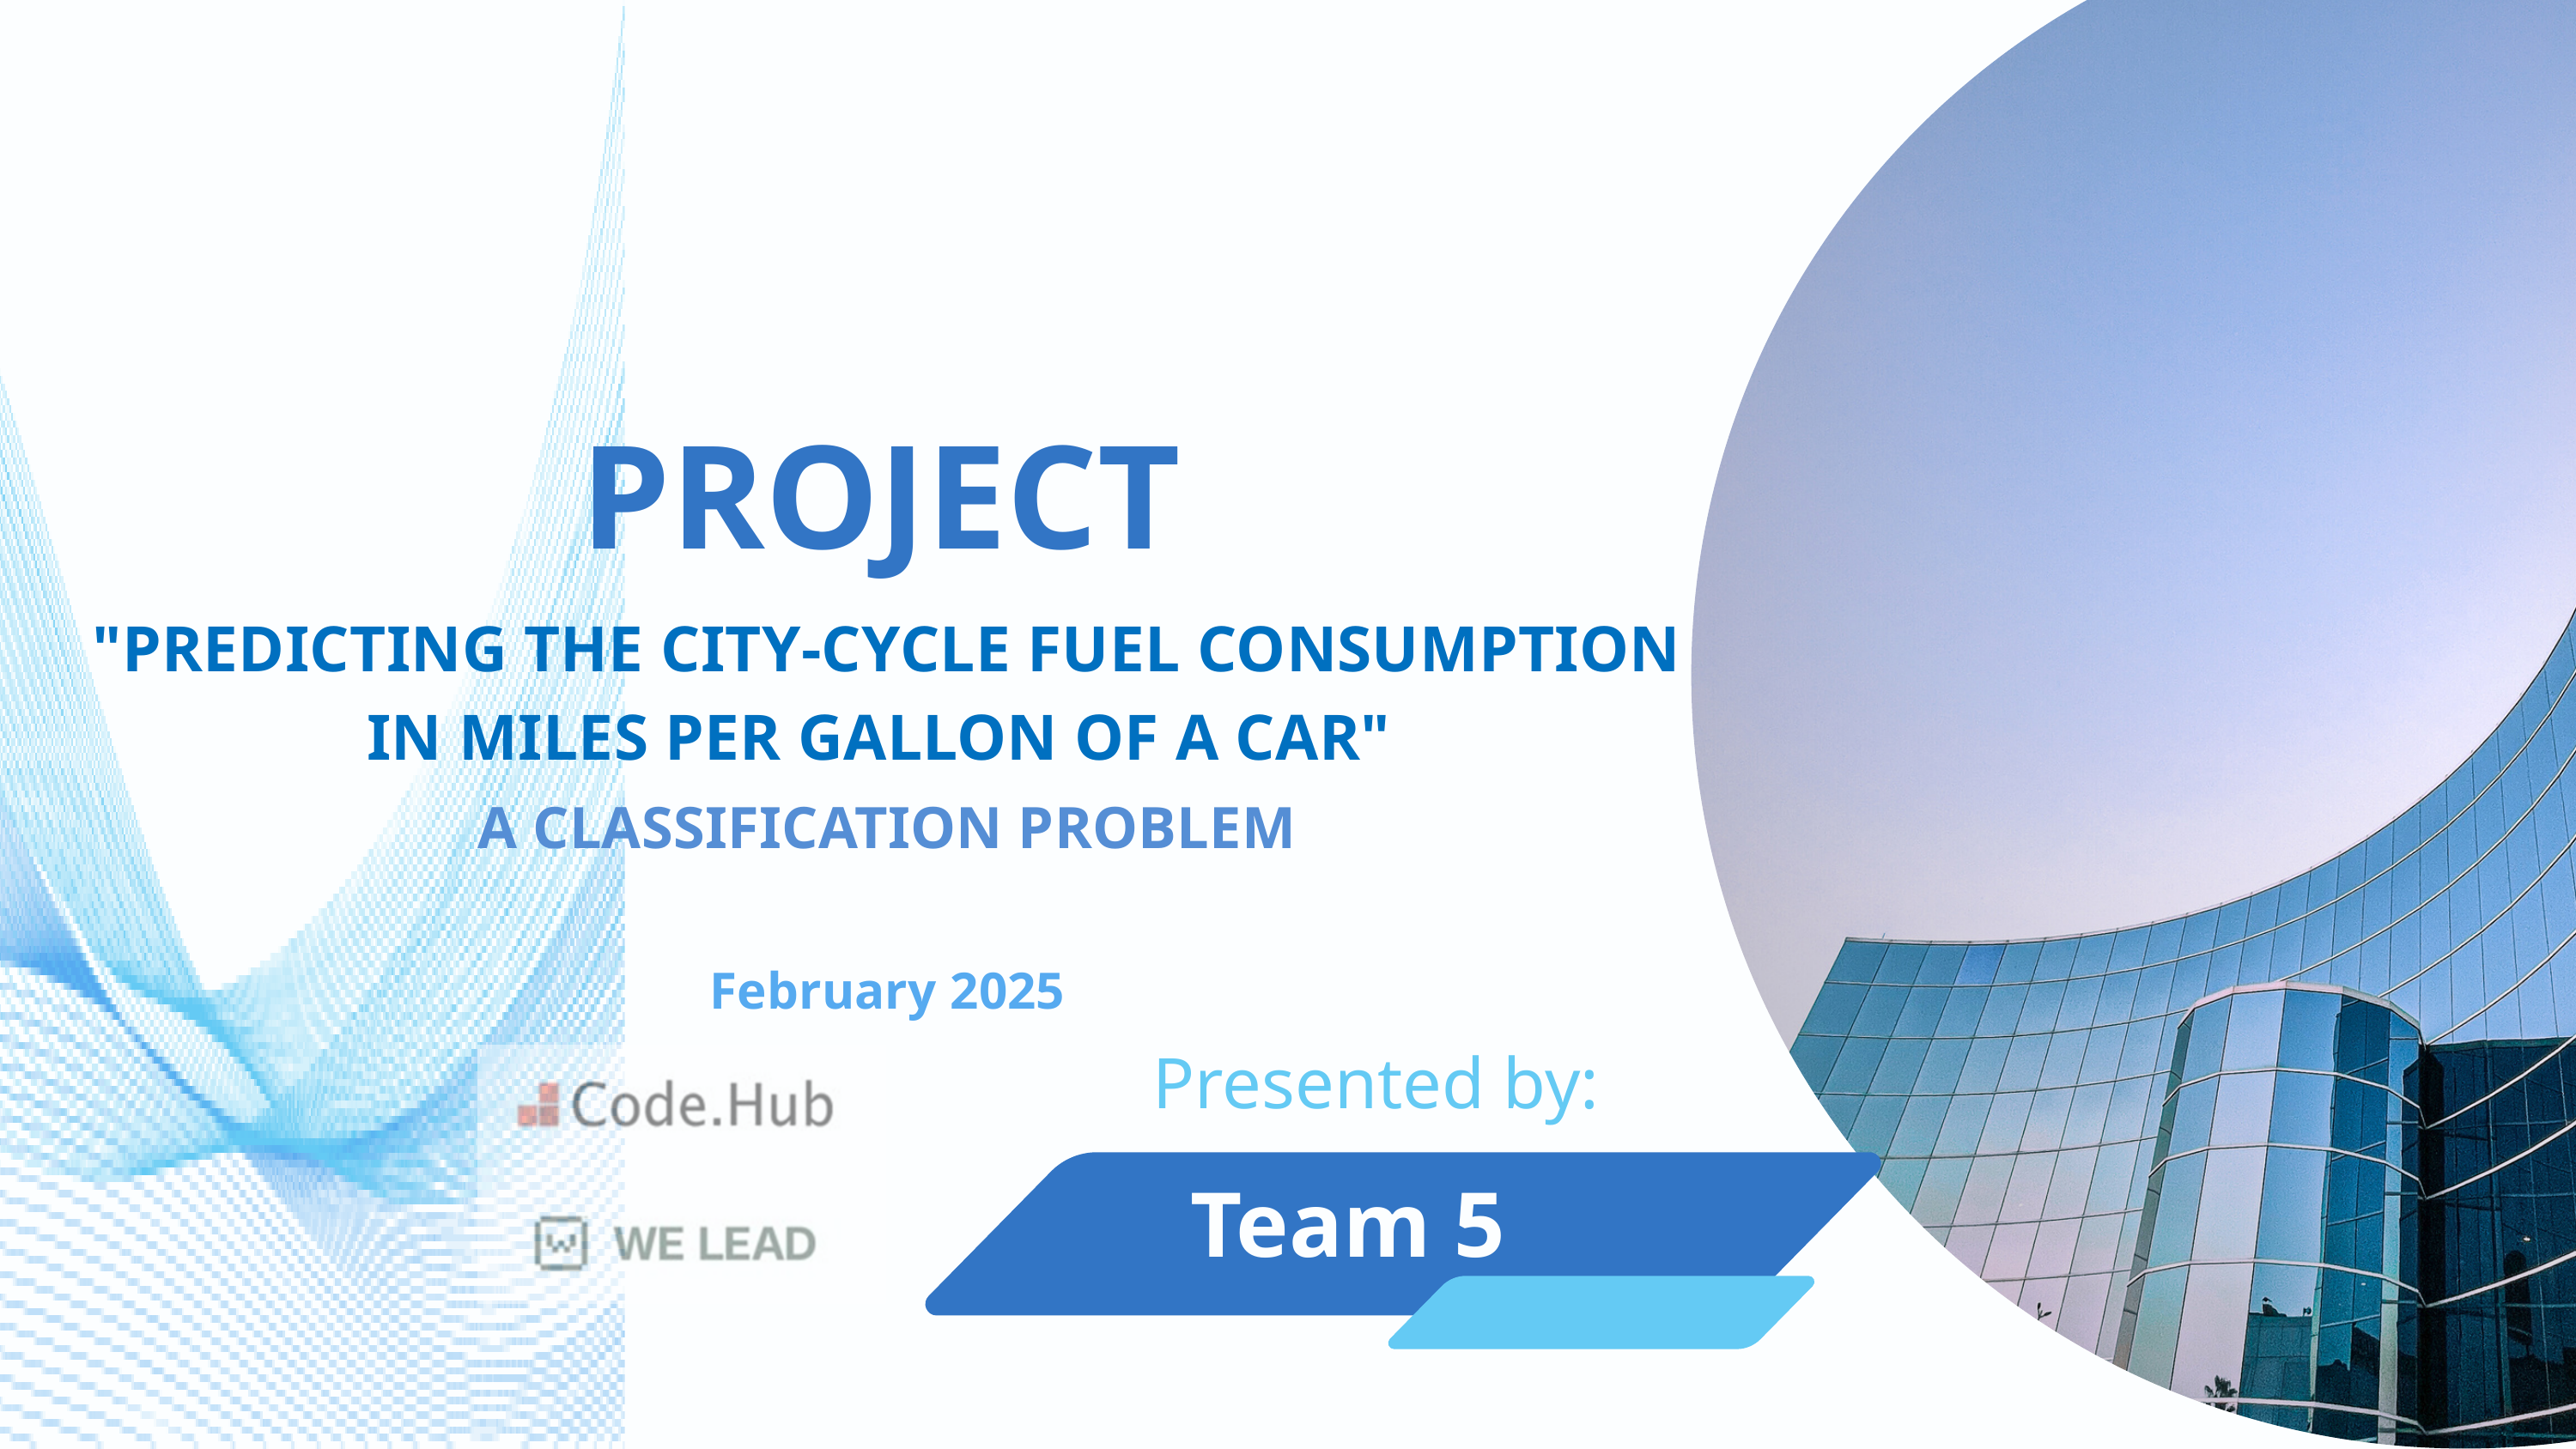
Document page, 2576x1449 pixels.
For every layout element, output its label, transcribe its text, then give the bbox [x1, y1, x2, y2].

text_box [1691, 0, 2576, 1449]
text_box PROJECT [580, 377, 1191, 578]
text_box [0, 0, 625, 1449]
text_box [909, 1151, 1898, 1349]
text_box [477, 1045, 887, 1304]
text_box "PREDICTING THE CITY-CYCLE FUEL CONSUMPTION IN MILES PER GALLON OF A CAR" A CLASSIFICATION PROBLEM​ February 2025 [83, 596, 1686, 1019]
text_box Presented by: [1152, 1044, 1654, 1124]
